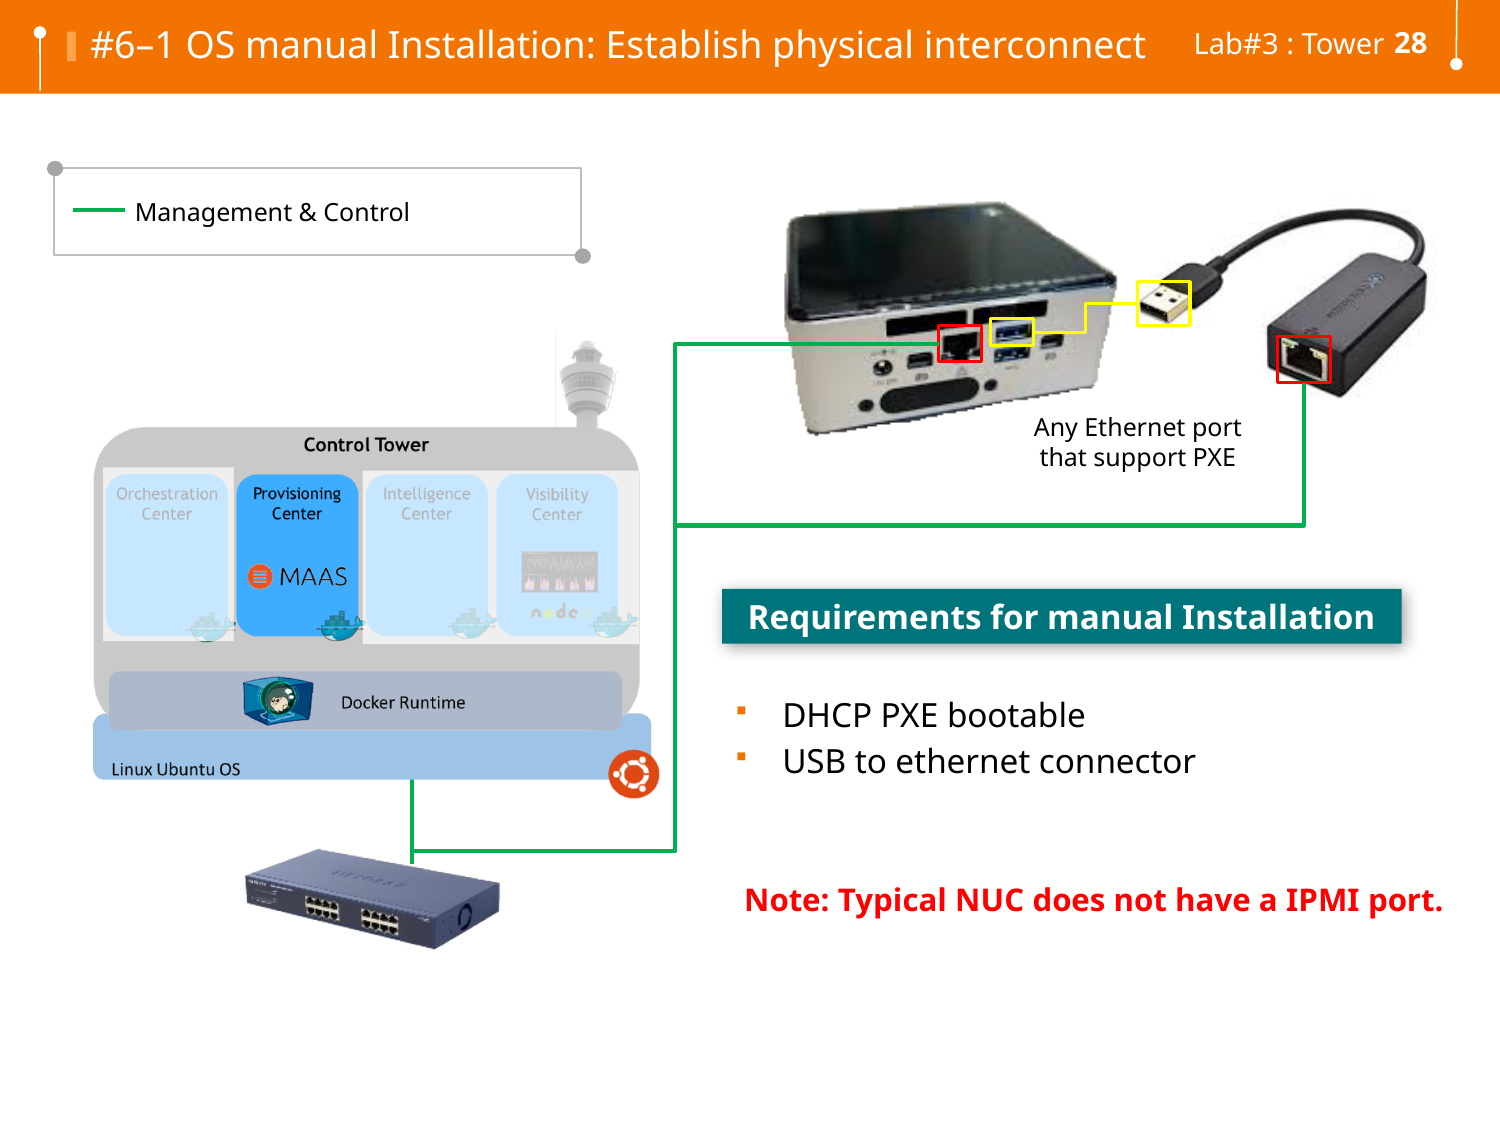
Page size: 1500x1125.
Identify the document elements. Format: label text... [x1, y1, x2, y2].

picture [782, 123, 1464, 476]
text_box DHCP PXE bootable USB to ethernet connector [944, 686, 1400, 811]
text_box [1033, 303, 1139, 333]
picture [93, 334, 661, 801]
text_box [46, 160, 592, 265]
picture [234, 840, 514, 962]
title #6–1 OS manual Installation: Establish physical interconnect [75, 4, 1278, 89]
text_box Requirements for manual Installation [944, 588, 1402, 644]
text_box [676, 382, 1305, 526]
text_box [413, 343, 939, 852]
text_box Note: Typical NUC does not have a IPMI port. [720, 872, 1469, 959]
